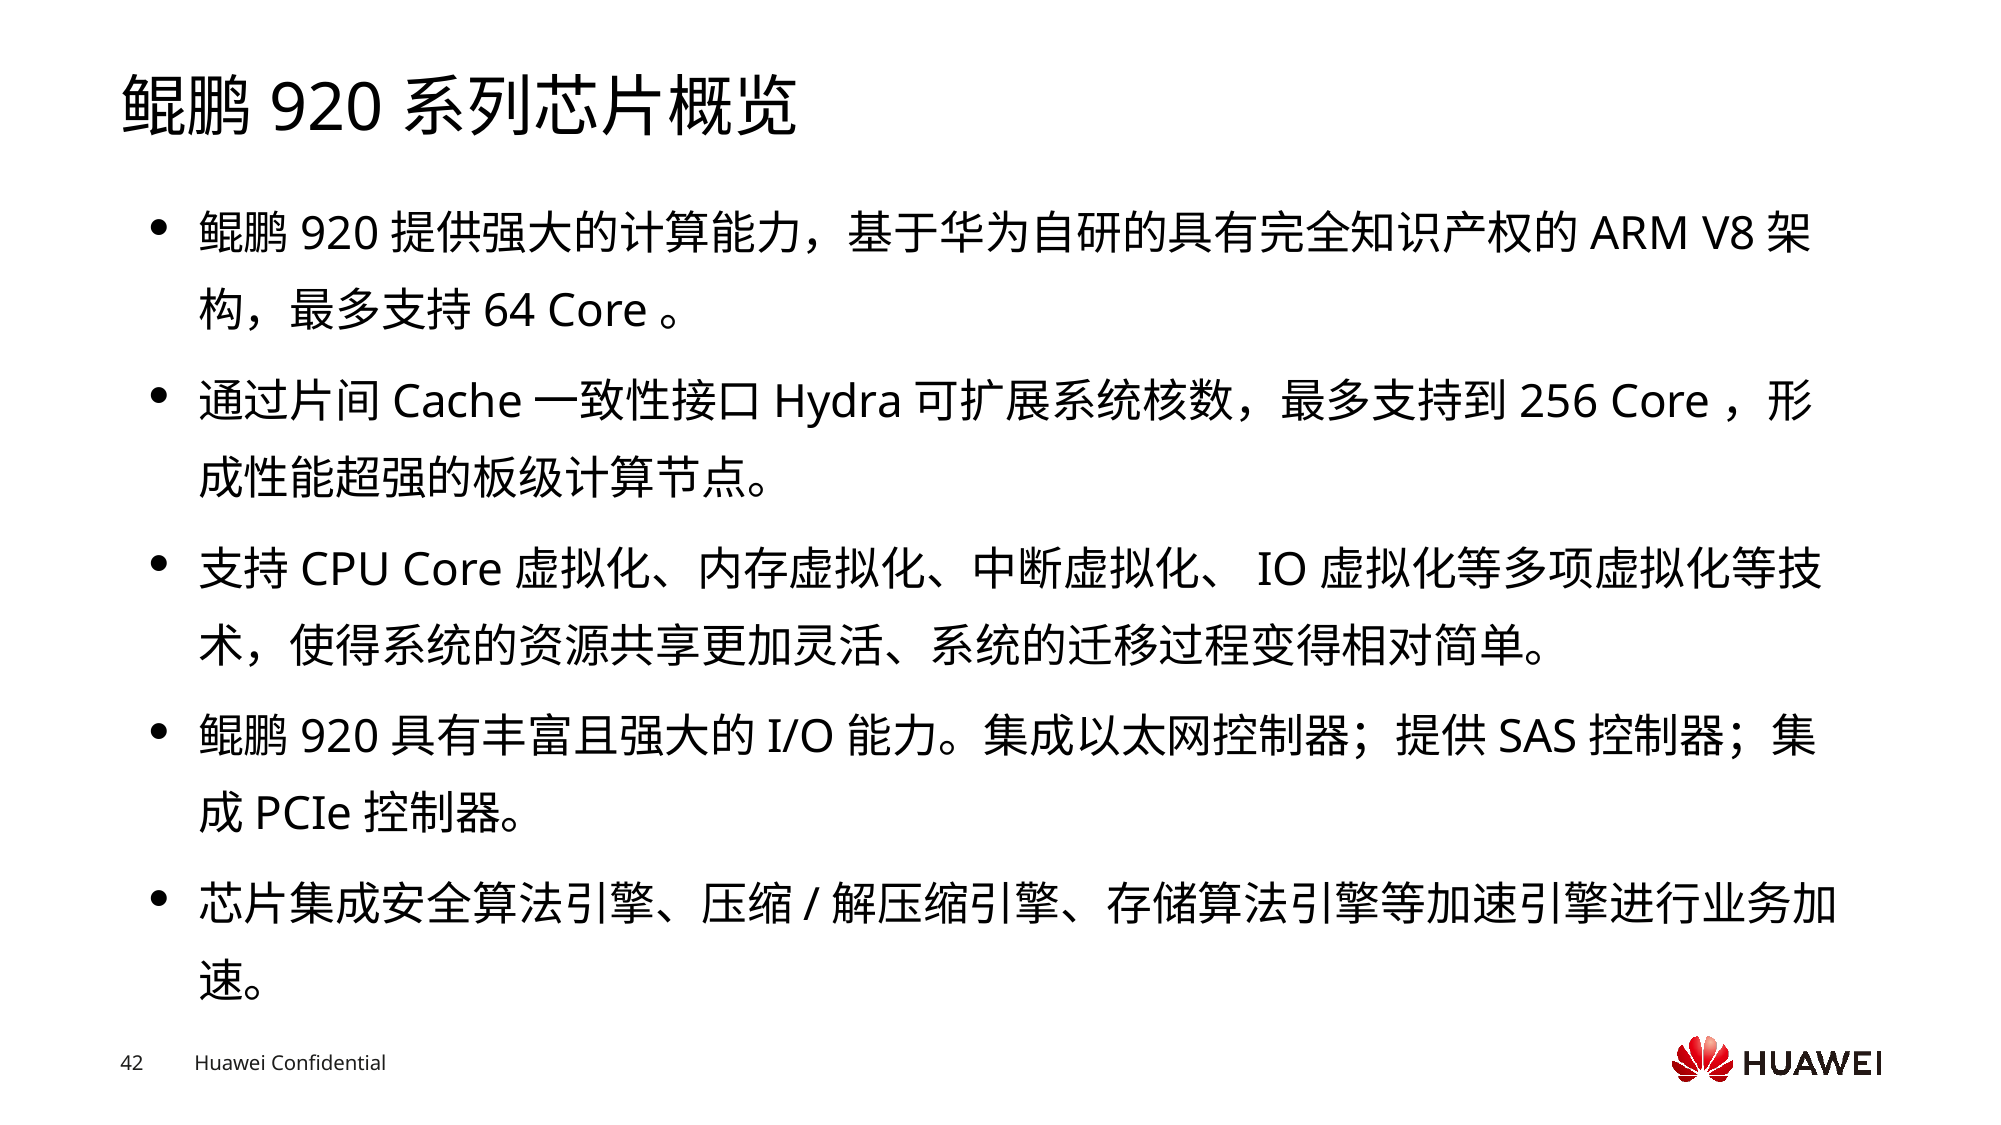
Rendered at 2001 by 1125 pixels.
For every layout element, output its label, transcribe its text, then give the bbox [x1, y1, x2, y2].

title 鲲鹏920系列芯片概览 [120, 73, 1880, 154]
picture [1672, 1036, 1881, 1082]
text_box 鲲鹏920提供强大的计算能力，基于华为自研的具有完全知识产权的ARM V8架构，最多支持64 Core。 通过片间Cache一致性接口Hydra可扩展系统核数，最多支持到256 Core，形成性能超强的板级计算节点。 支持CPU Core虚拟化、内存虚拟化、中断虚拟化、IO虚拟化等多项虚拟化等技术，使得系统的资源共享更加灵活、系统的迁移过程变得相对简单。 鲲鹏920具有丰富且强大的I/O能力。集成以太网控制器；提供SAS控制器；集成PCIe控制器。 芯片集成安全算法引擎、压缩/解压缩引擎、存储算法引擎等加速引擎进行业务加速。 [133, 174, 1866, 1025]
